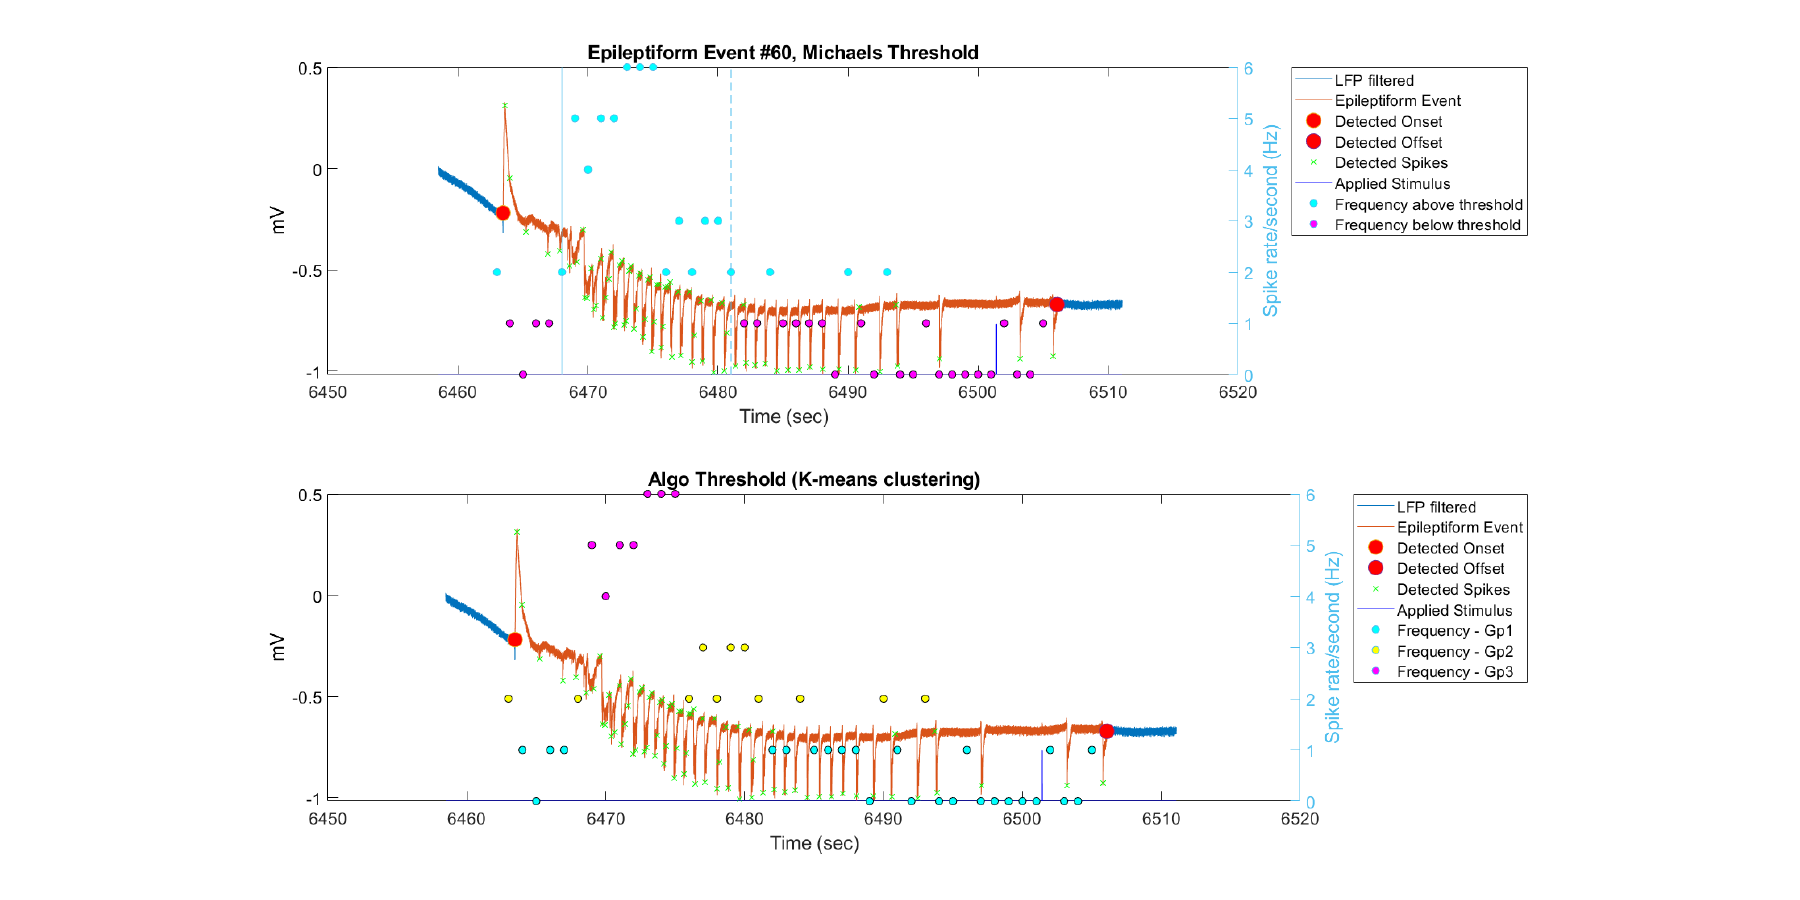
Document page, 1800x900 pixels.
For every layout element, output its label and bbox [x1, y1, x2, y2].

picture [126, 0, 1674, 900]
